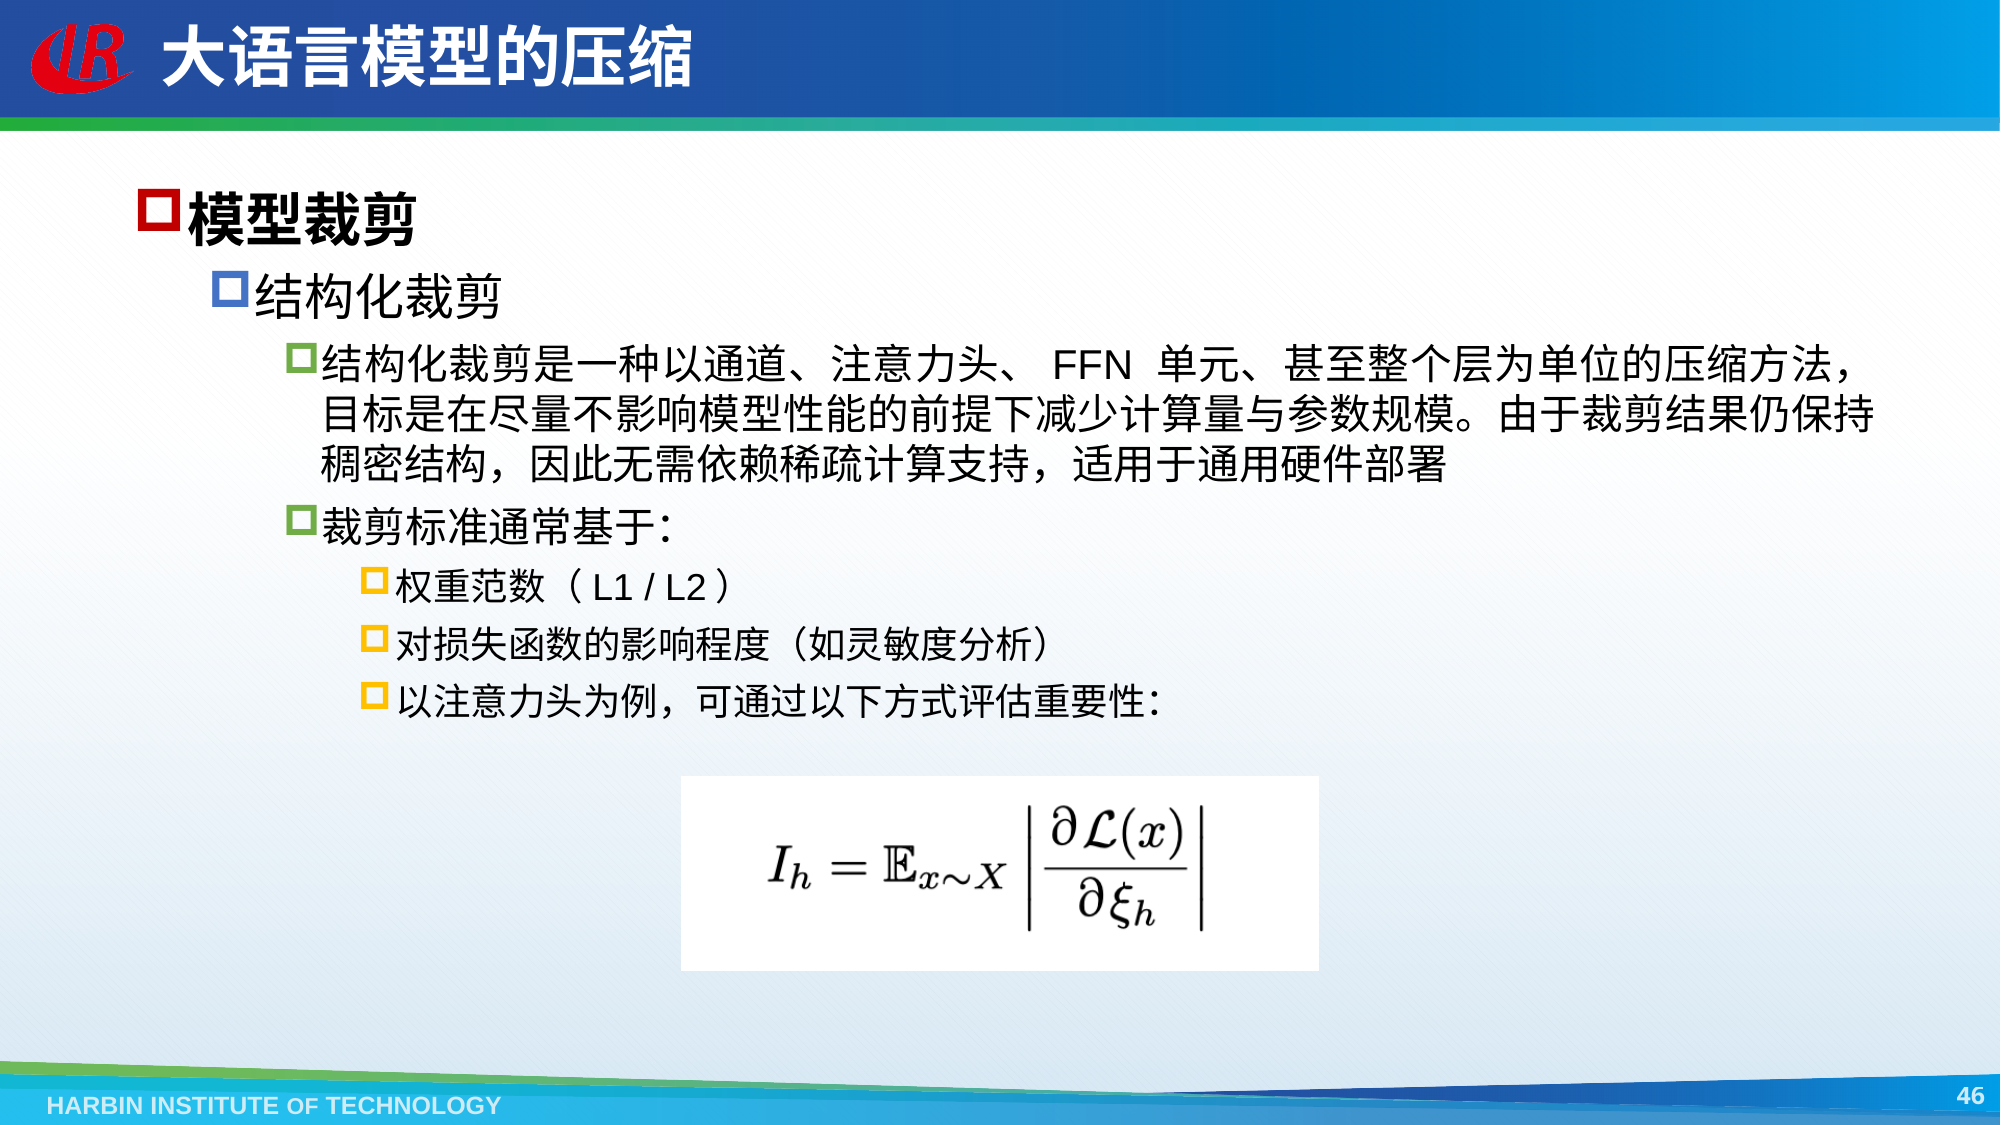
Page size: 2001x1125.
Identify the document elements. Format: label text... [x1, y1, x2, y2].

slide_number 46 [1623, 1072, 2000, 1110]
picture [681, 776, 1319, 971]
footer HARBIN INSTITUTE OF TECHNOLOGY [31, 1081, 843, 1125]
list 模型裁剪 结构化裁剪 结构化裁剪是一种以通道、注意力头、FFN 单元、甚至整个层为单位的压缩方法，目标是在尽量不影响模型性能的前提下减少计算量与参数规模。由于裁剪结果仍保持稠密结构，因此无需依赖稀疏计算支持，适用于通用硬件部署 裁剪标准通常基于： 权重范数（L1 / L2） 对损失函数的影响程度（如灵敏度分析） 以注意力头为例，可通过以下方式评估重要性： [118, 175, 1890, 917]
title 大语言模型的压缩 [145, 16, 1035, 96]
picture [0, 0, 2000, 131]
picture [0, 1061, 2000, 1125]
